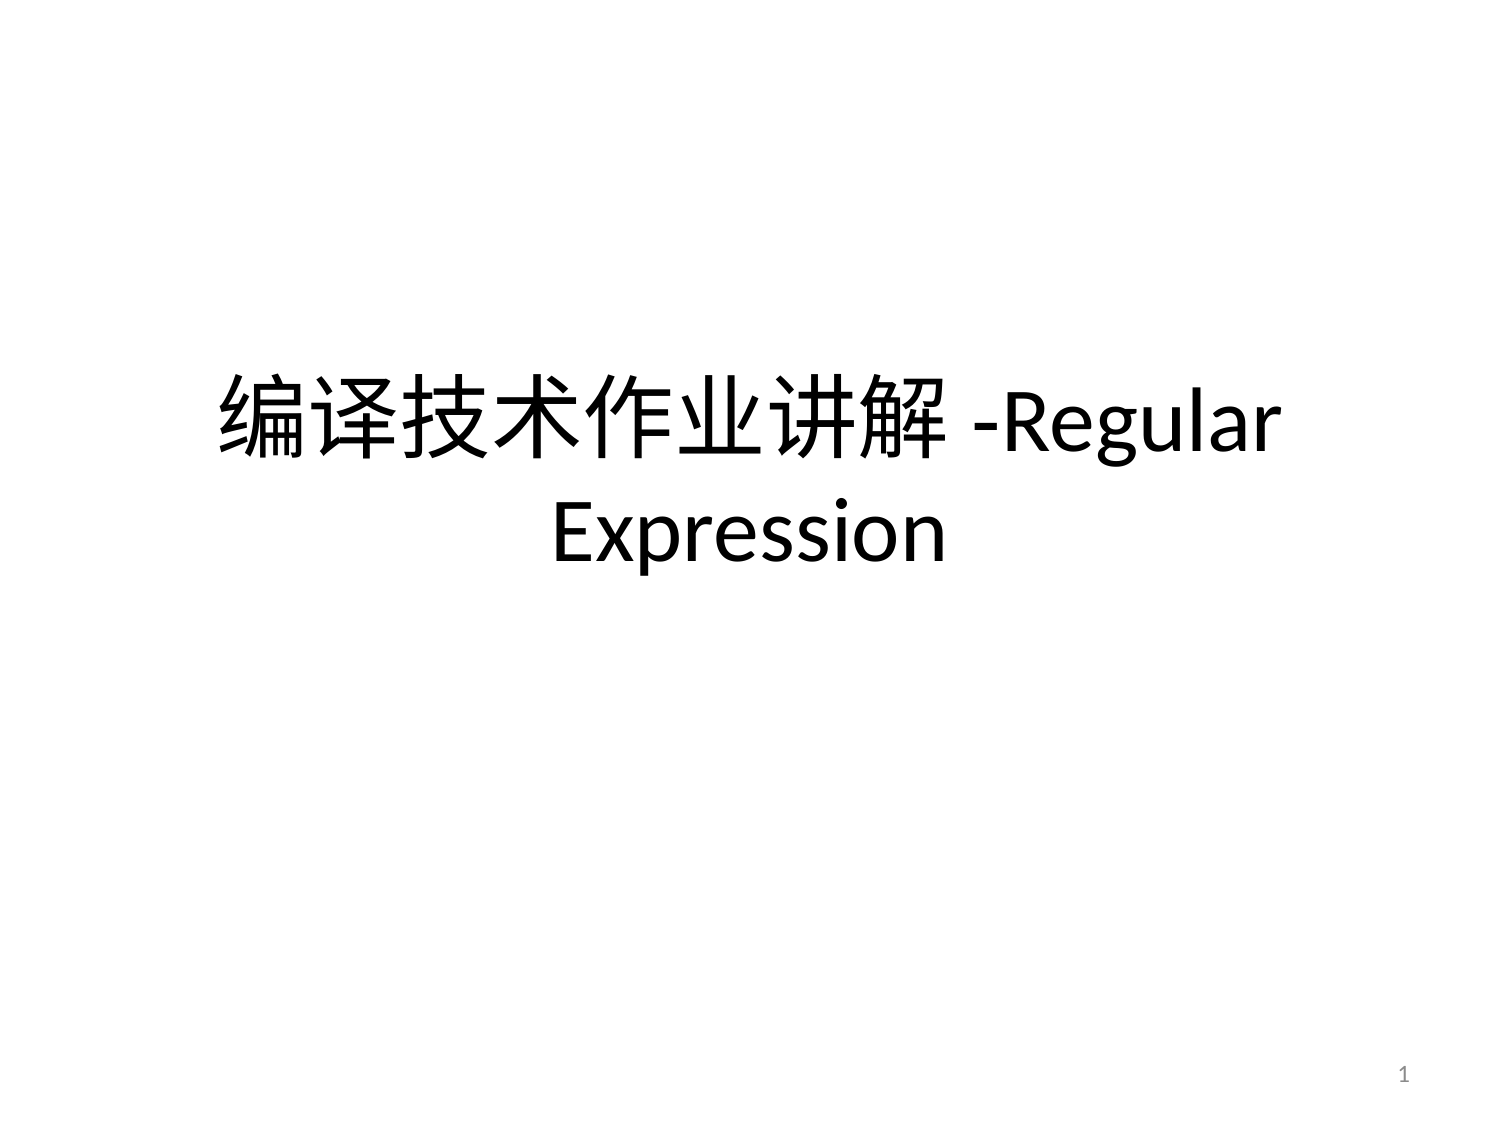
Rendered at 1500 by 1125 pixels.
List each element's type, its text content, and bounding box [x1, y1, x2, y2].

title 编译技术作业讲解-Regular Expression [112, 349, 1388, 591]
slide_number 1 [1074, 1042, 1425, 1103]
